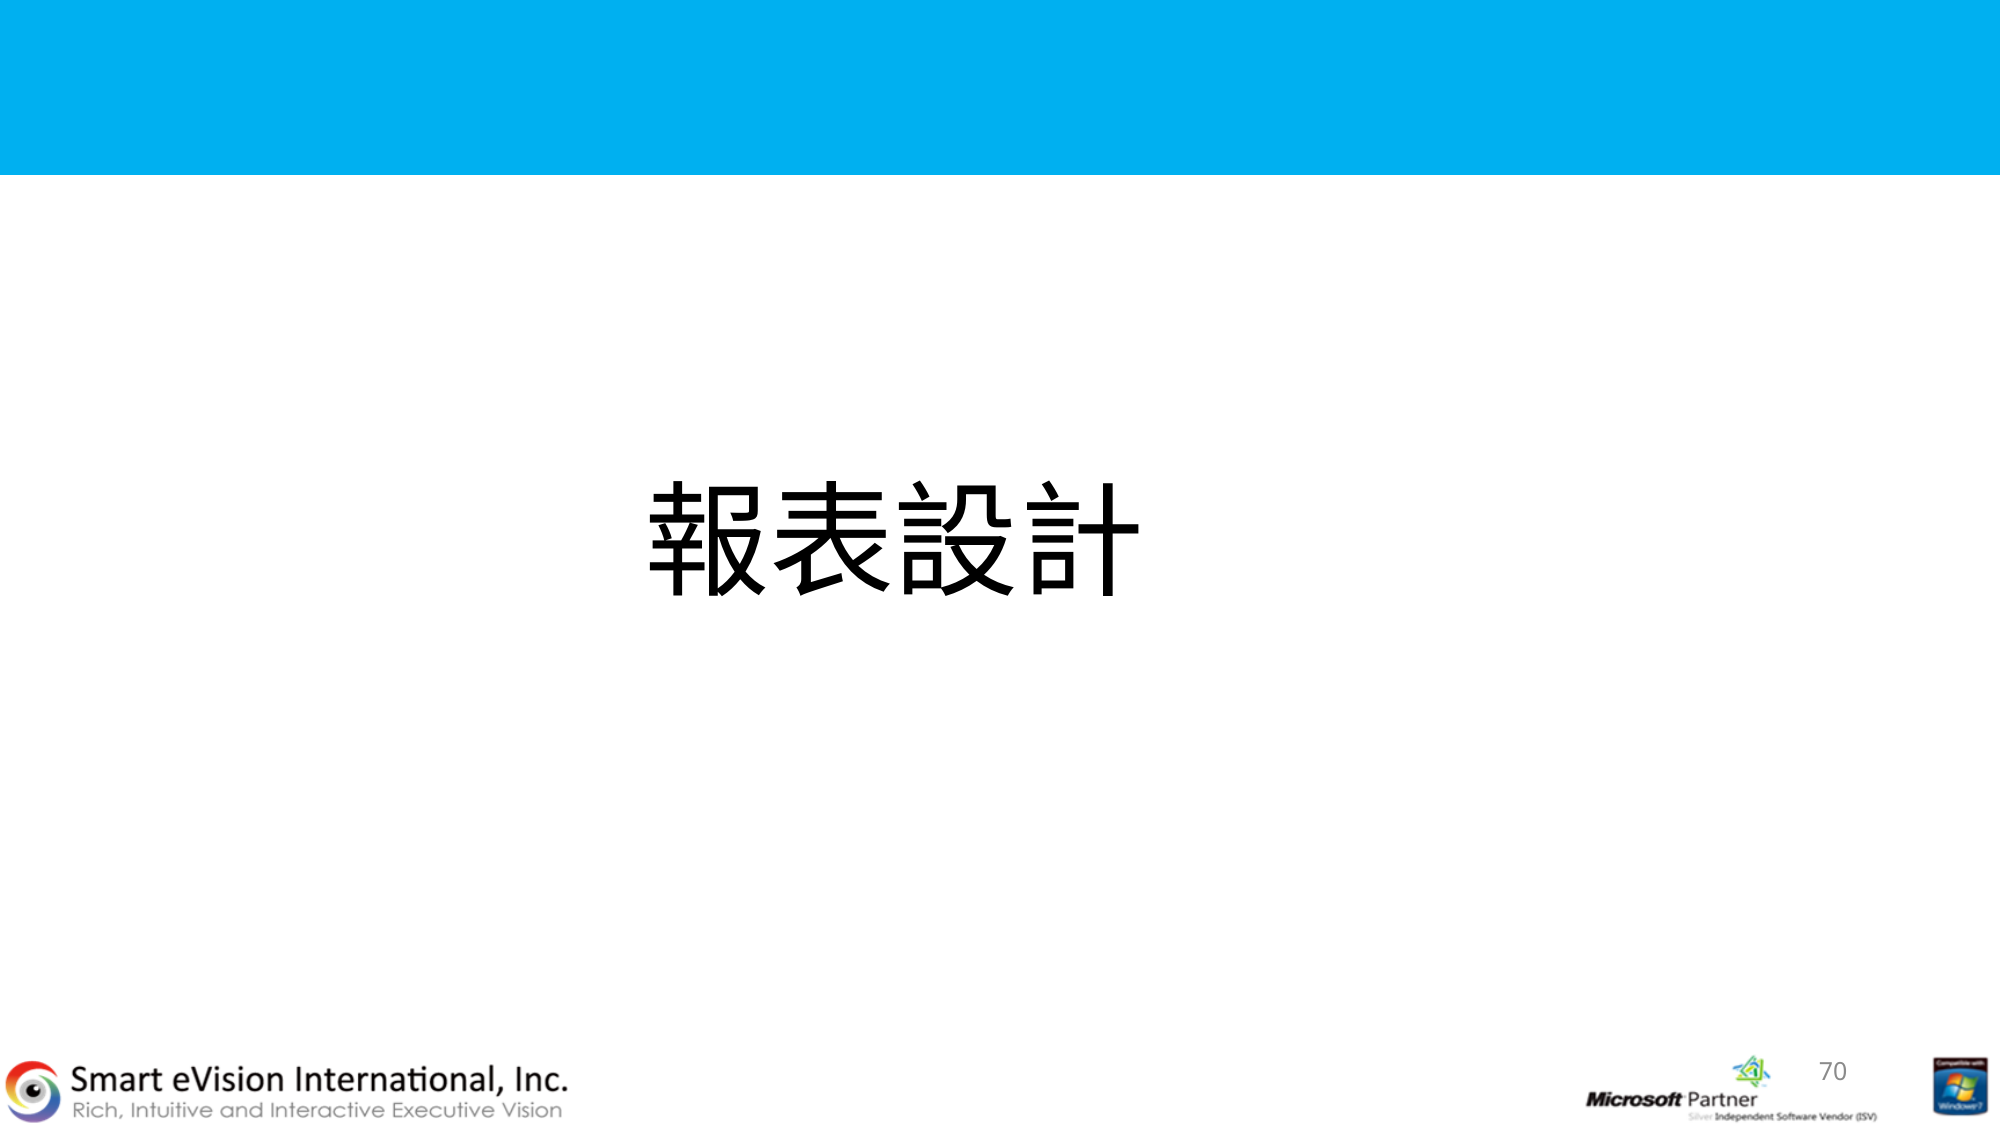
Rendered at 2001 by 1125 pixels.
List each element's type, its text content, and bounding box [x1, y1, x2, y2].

slide_number 70 [1325, 1042, 1863, 1103]
text_box 報表設計 [629, 454, 1371, 620]
